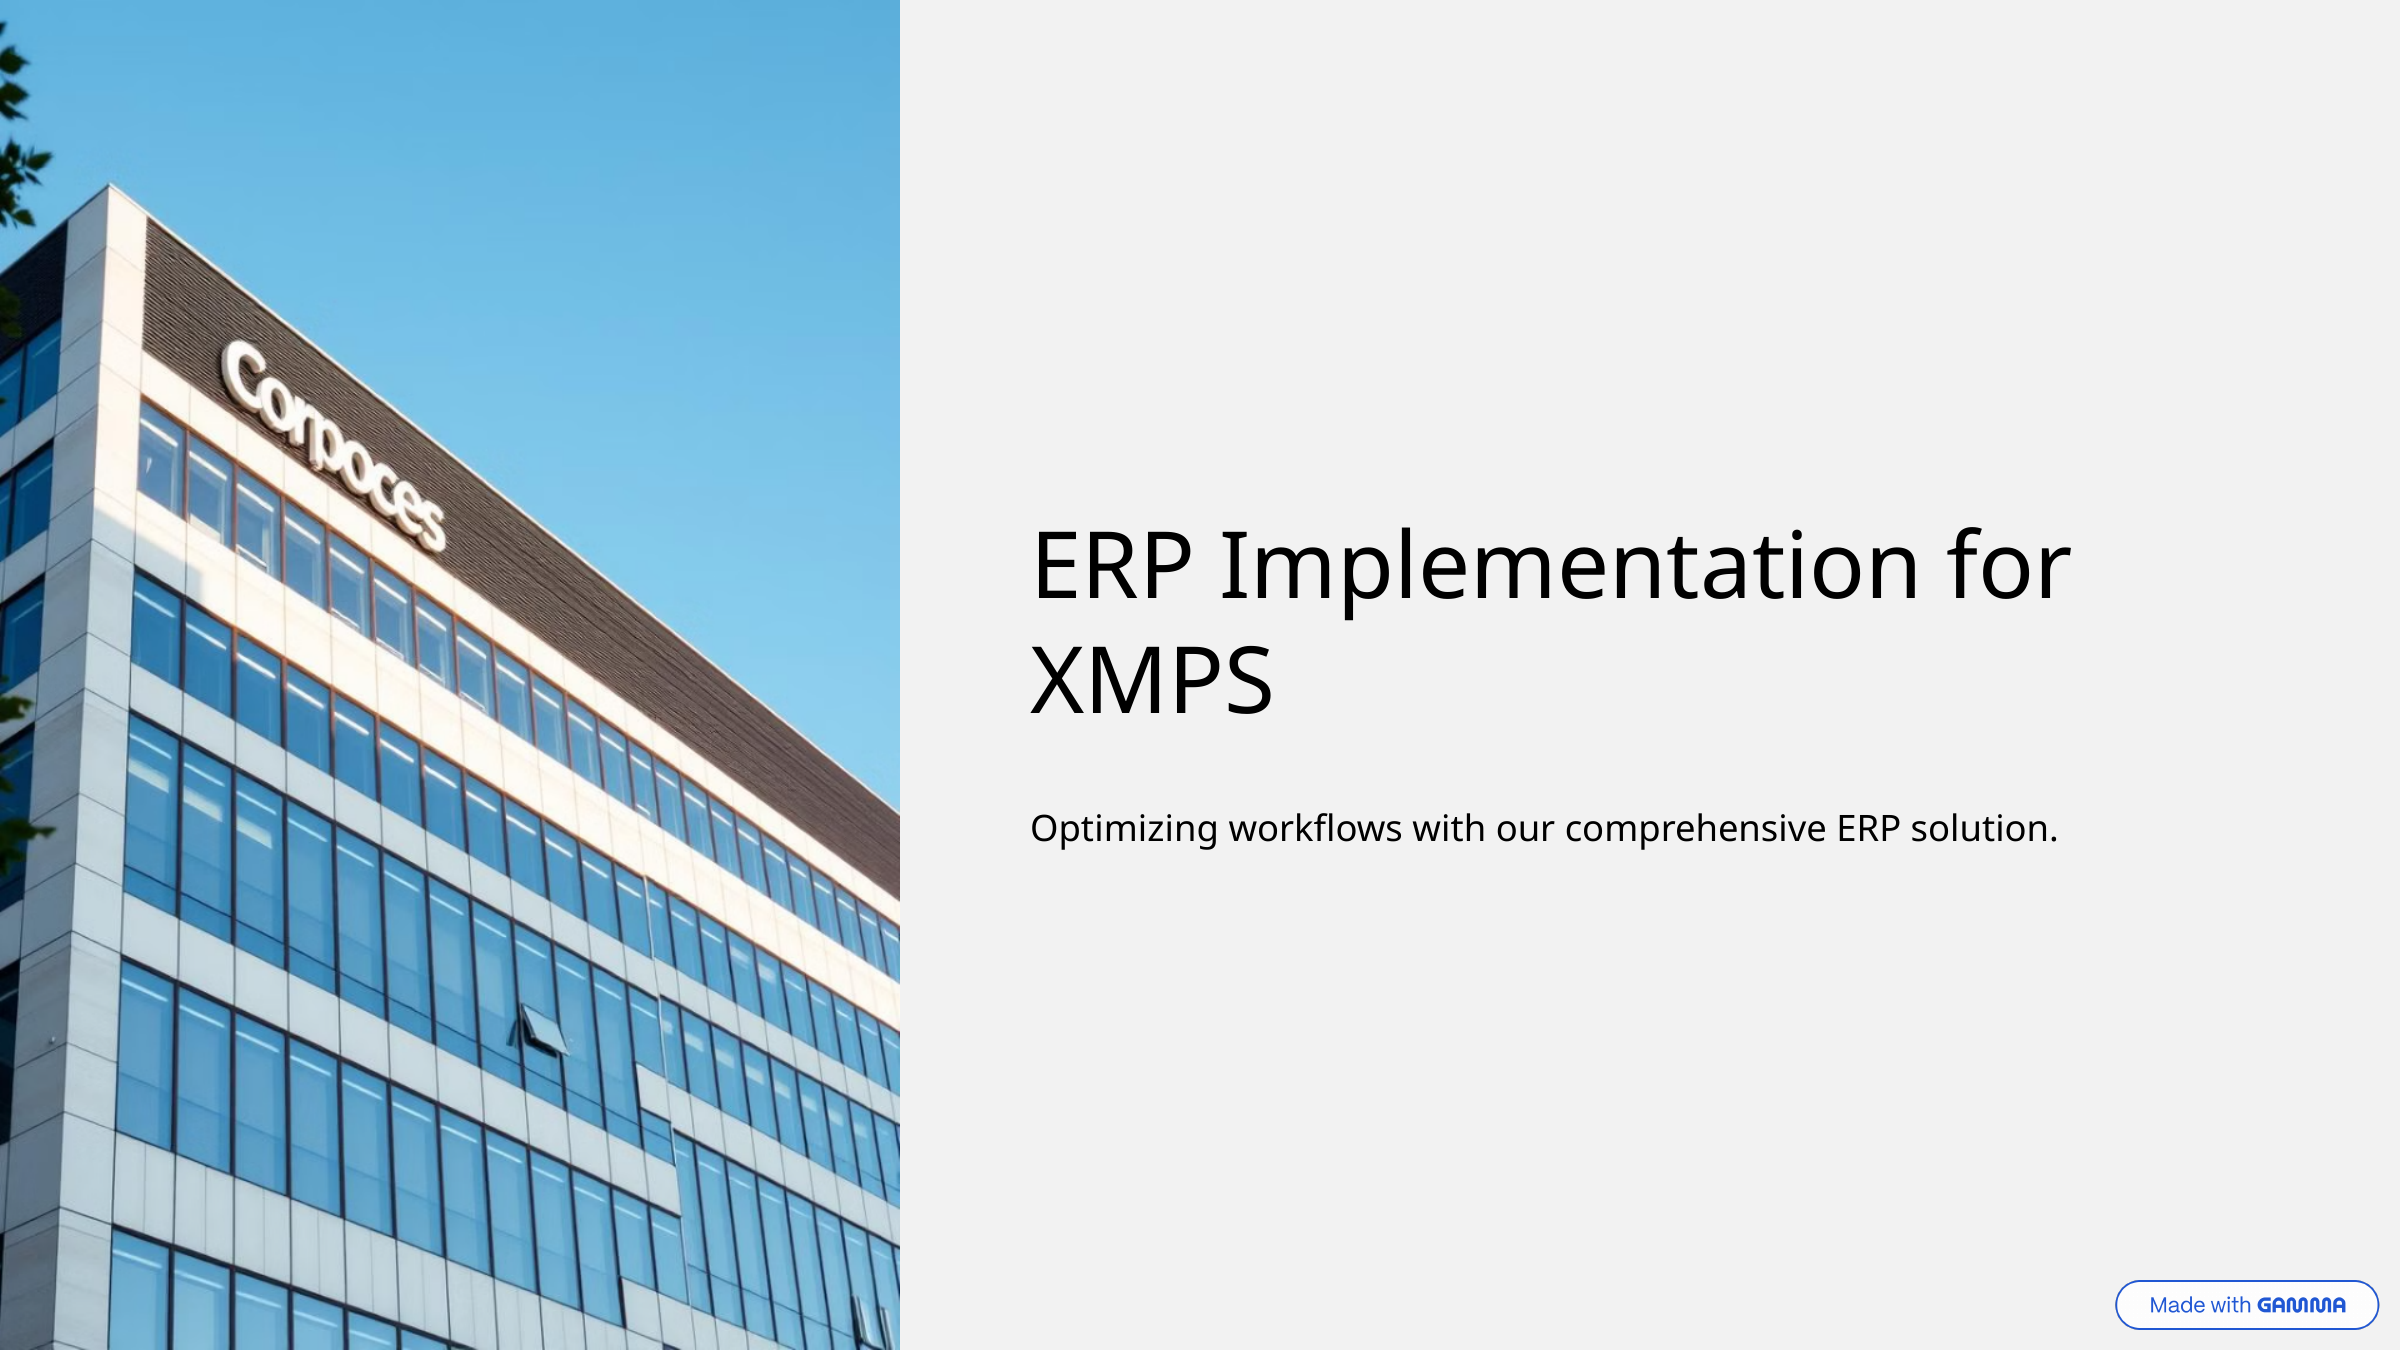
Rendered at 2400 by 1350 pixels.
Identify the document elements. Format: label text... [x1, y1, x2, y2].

text_box ERP Implementation for XMPS [1030, 501, 2270, 734]
text_box Optimizing workflows with our comprehensive ERP solution. [1030, 789, 2270, 849]
picture [2106, 1271, 2389, 1339]
picture [0, 0, 900, 1350]
